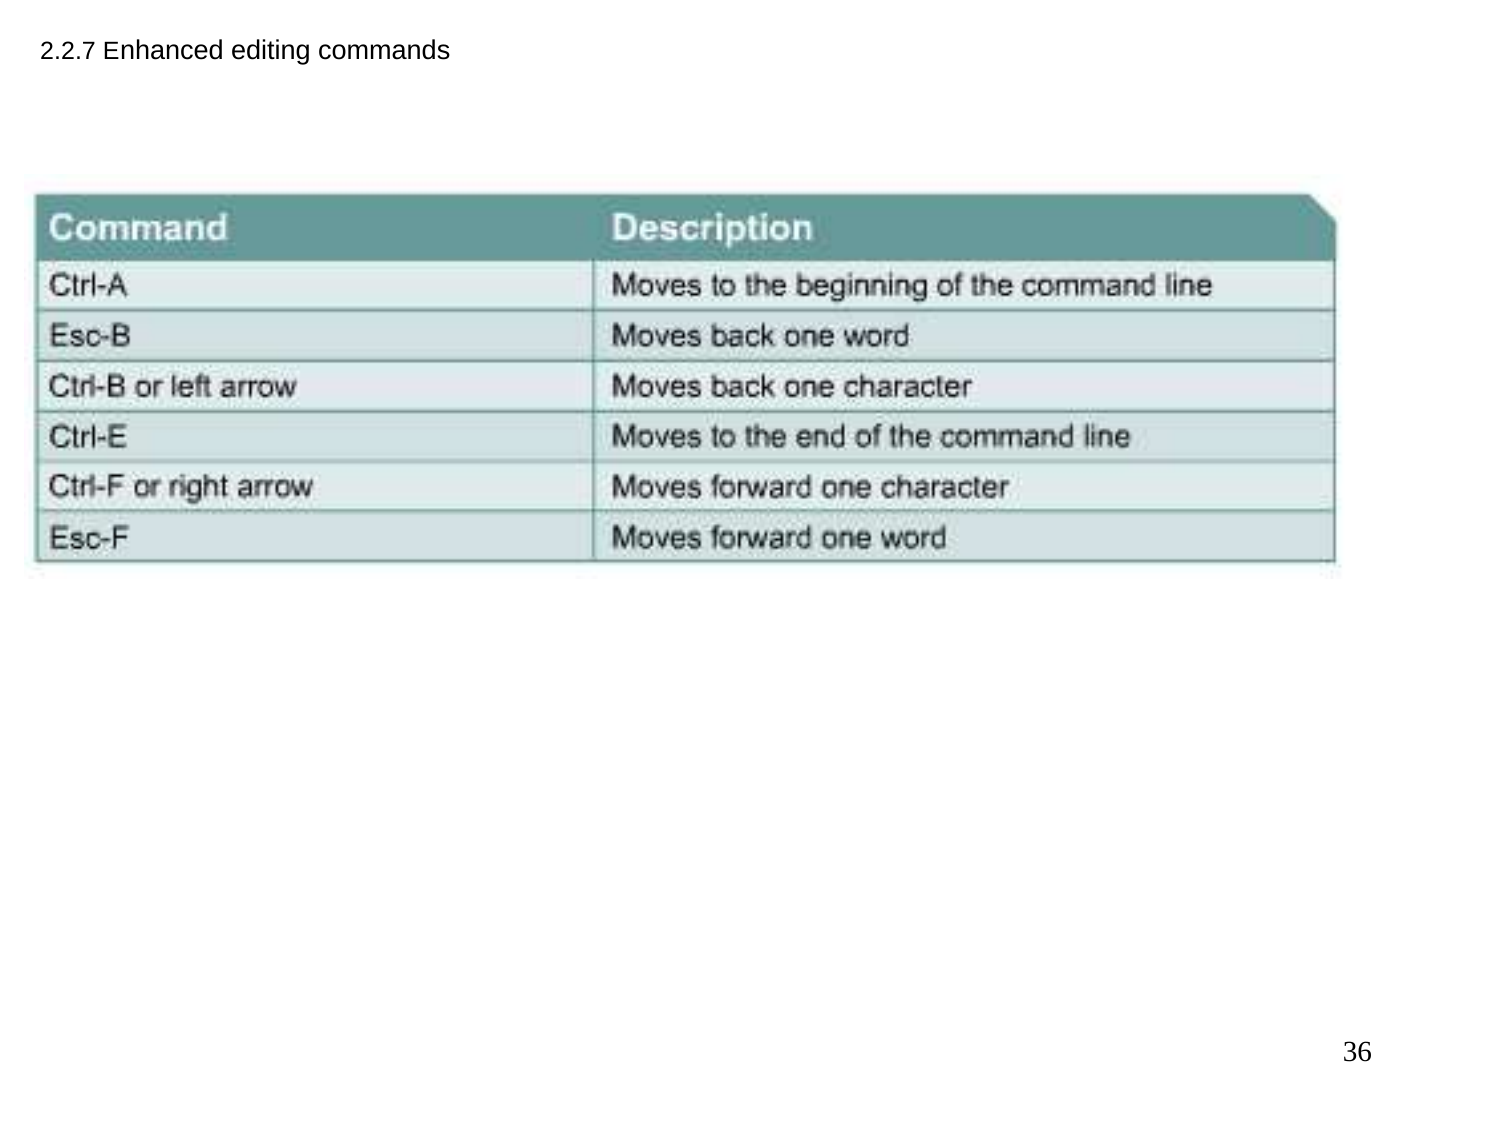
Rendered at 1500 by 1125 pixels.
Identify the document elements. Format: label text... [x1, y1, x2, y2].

slide_number 36 [1074, 1024, 1388, 1101]
picture [24, 174, 1351, 579]
text_box 2.2.7 Enhanced editing commands [25, 24, 465, 73]
